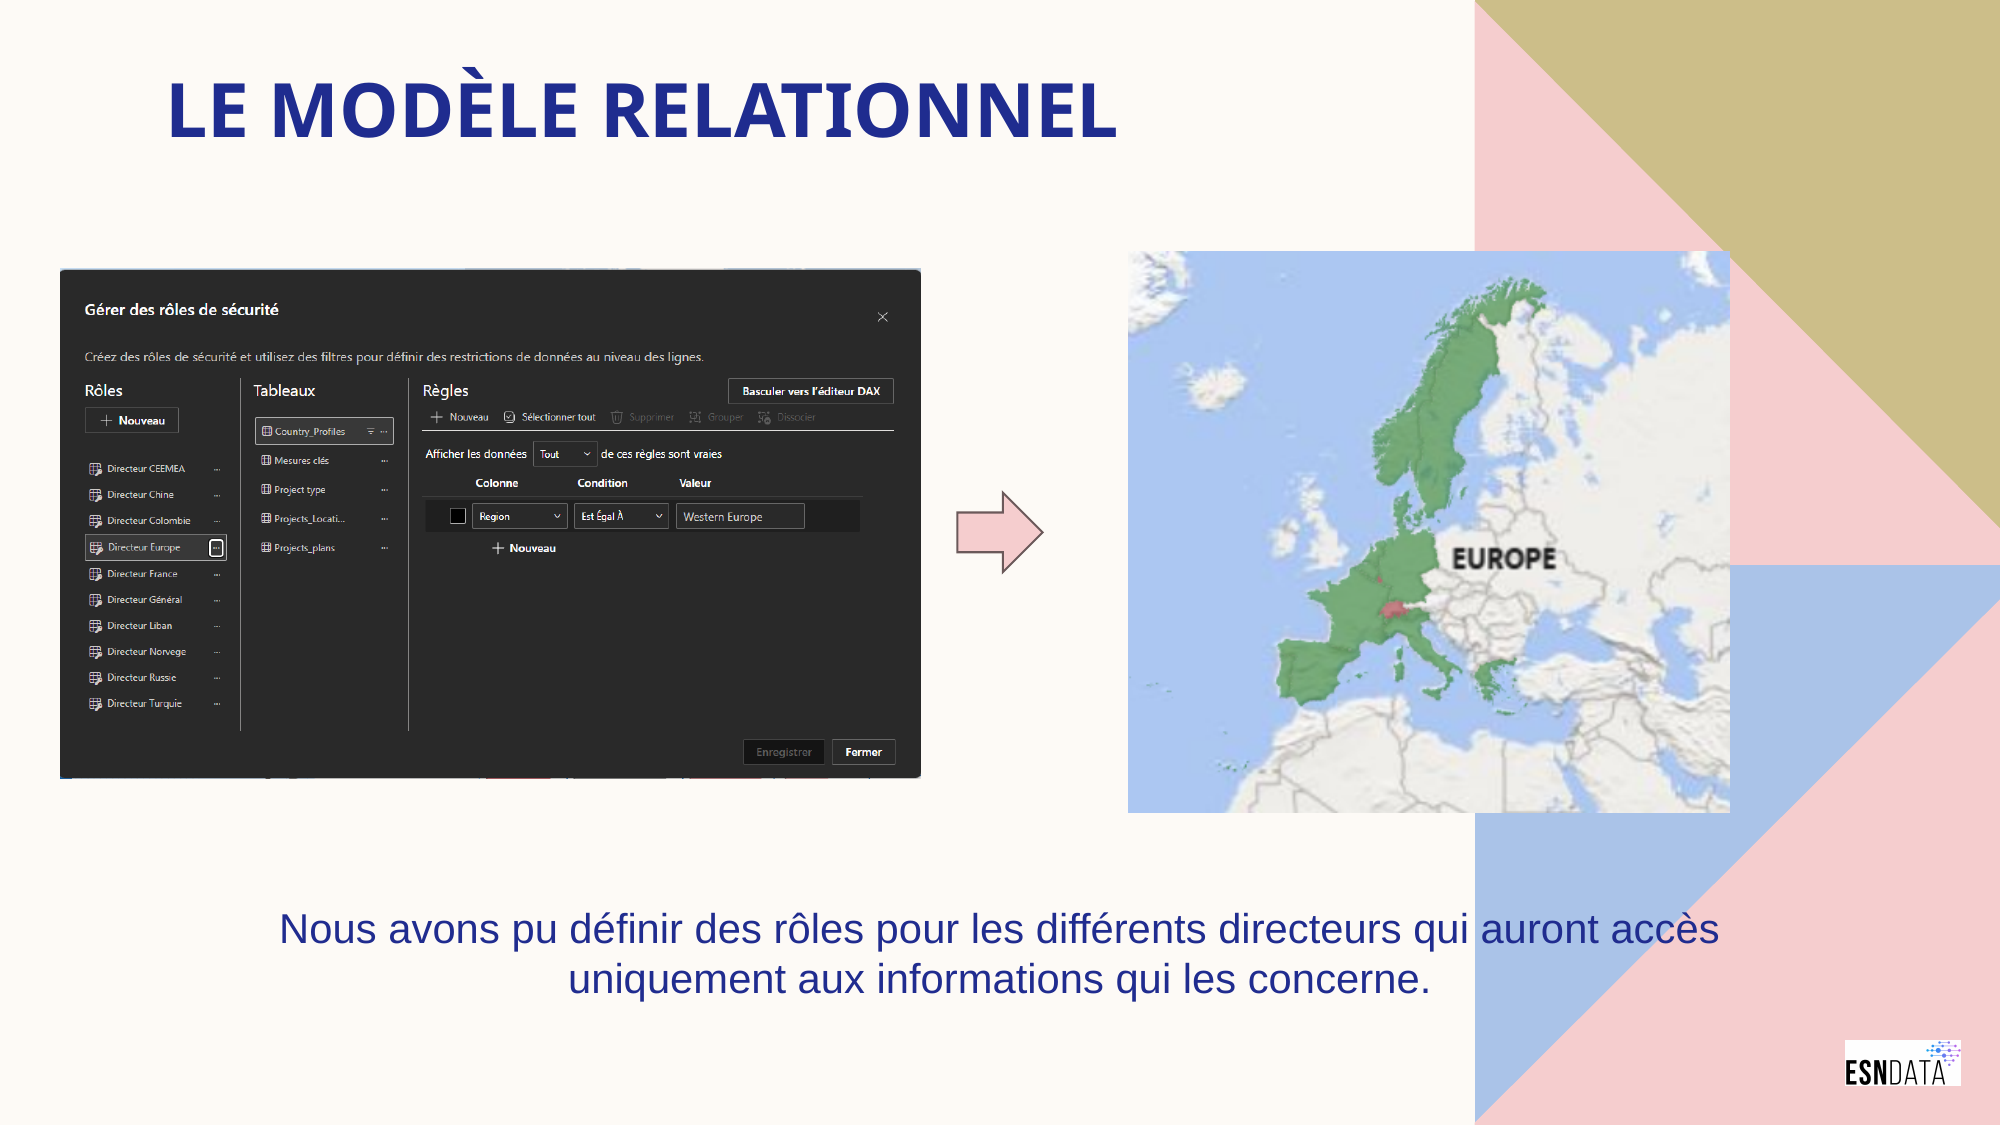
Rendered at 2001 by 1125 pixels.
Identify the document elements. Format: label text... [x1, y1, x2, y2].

text_box Nous avons pu définir des rôles pour les différents directeurs qui auront accès uniquement aux informations qui les concerne. [206, 894, 1794, 1010]
picture [1845, 1040, 1961, 1086]
picture [1128, 251, 1730, 813]
title Le modèle relationnel [150, 36, 1429, 153]
picture [60, 268, 921, 779]
text_box [956, 490, 1045, 575]
